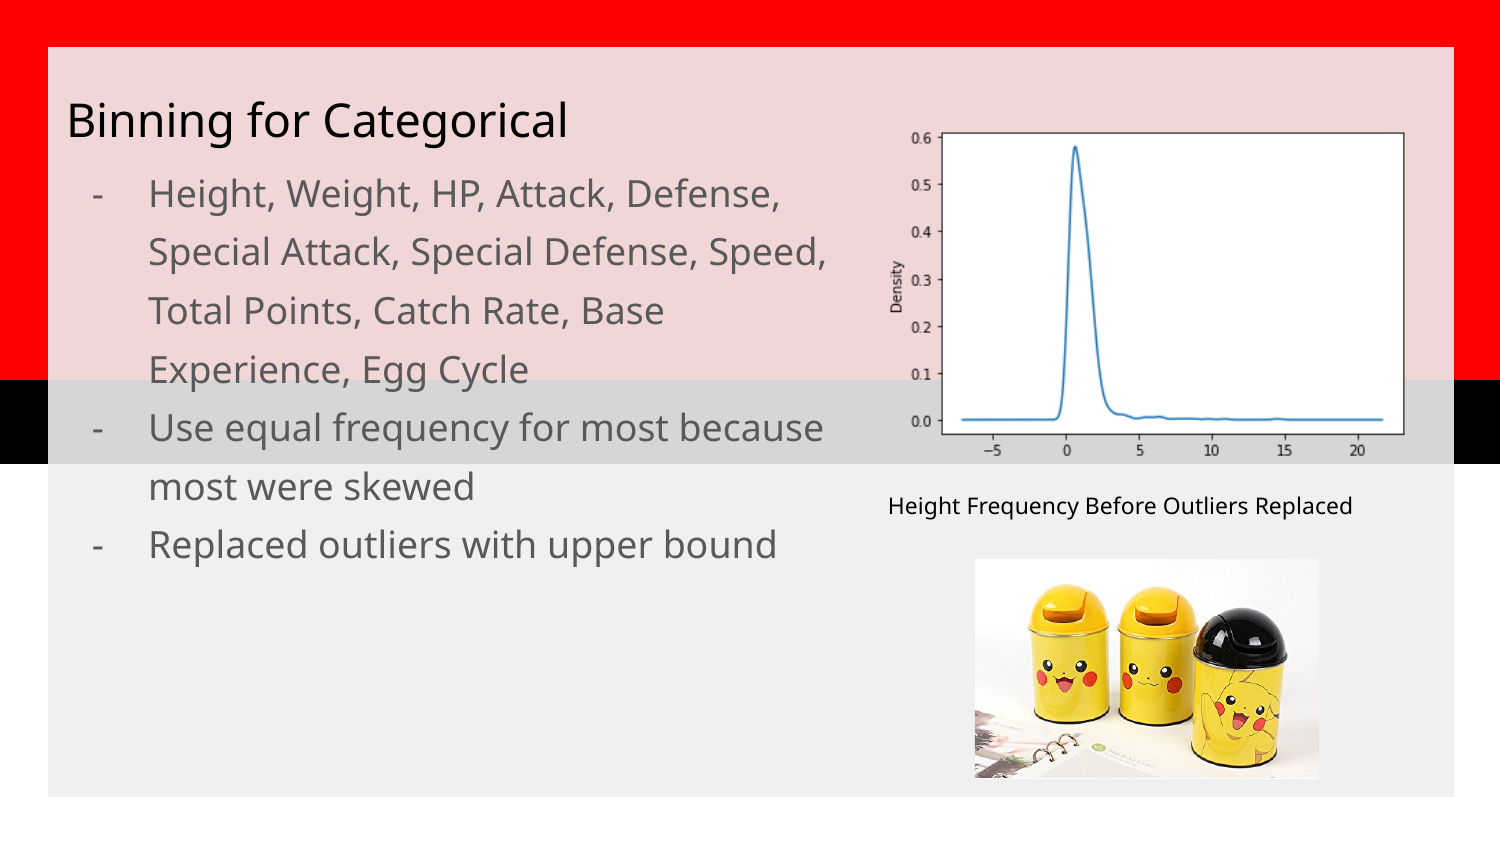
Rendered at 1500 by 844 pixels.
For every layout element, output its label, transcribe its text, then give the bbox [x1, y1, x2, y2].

picture [0, 0, 1500, 844]
title Binning for Categorical [51, 72, 1449, 167]
list Height, Weight, HP, Attack, Defense, Special Attack, Special Defense, Speed, Total Points, Catch Rate, Base Experience, Egg Cycle Use equal frequency for most because most were skewed Replaced outliers with upper bound [58, 144, 846, 700]
text_box Height Frequency Before Outliers Replaced [872, 477, 1439, 533]
